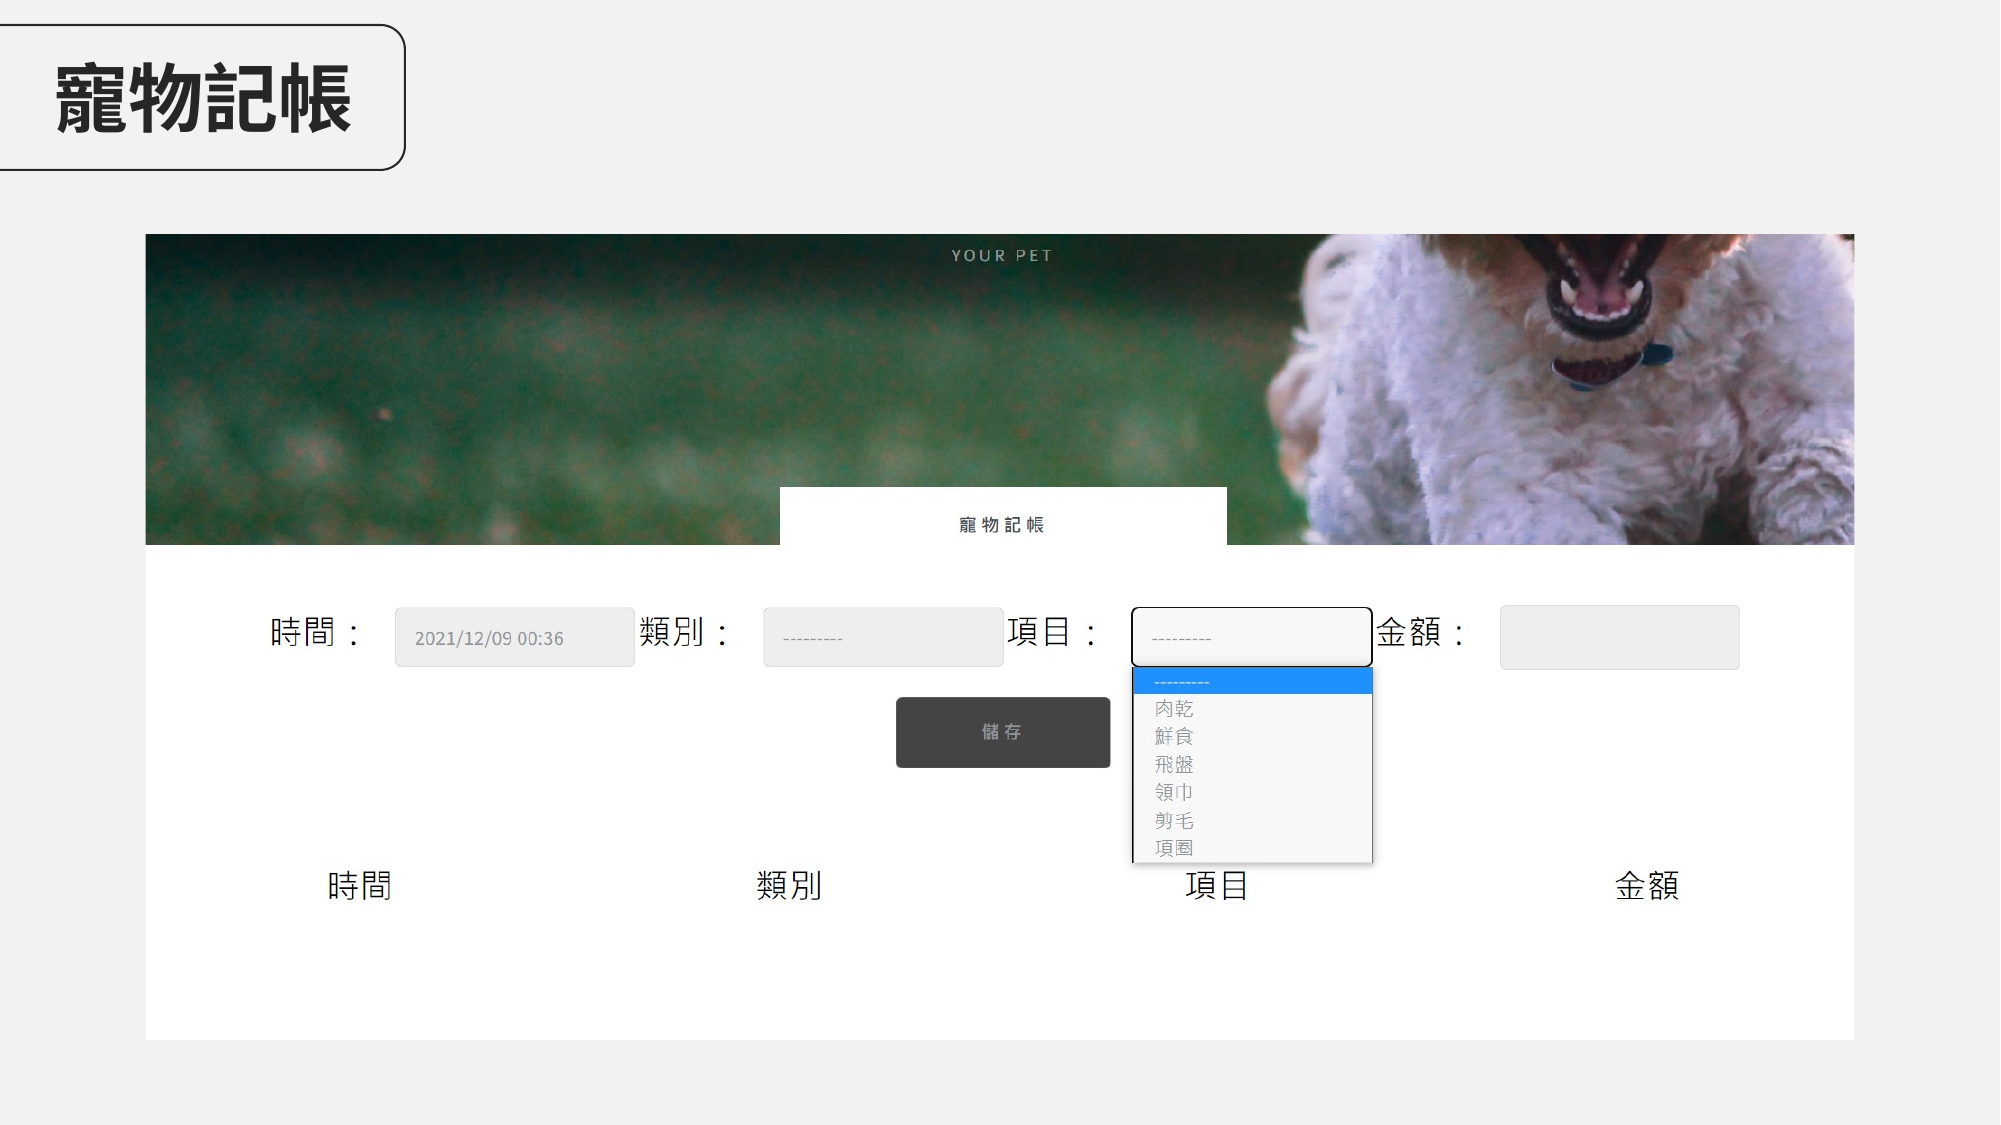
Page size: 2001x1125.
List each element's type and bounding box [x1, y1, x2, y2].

picture [145, 234, 1855, 1040]
text_box [0, 24, 405, 170]
